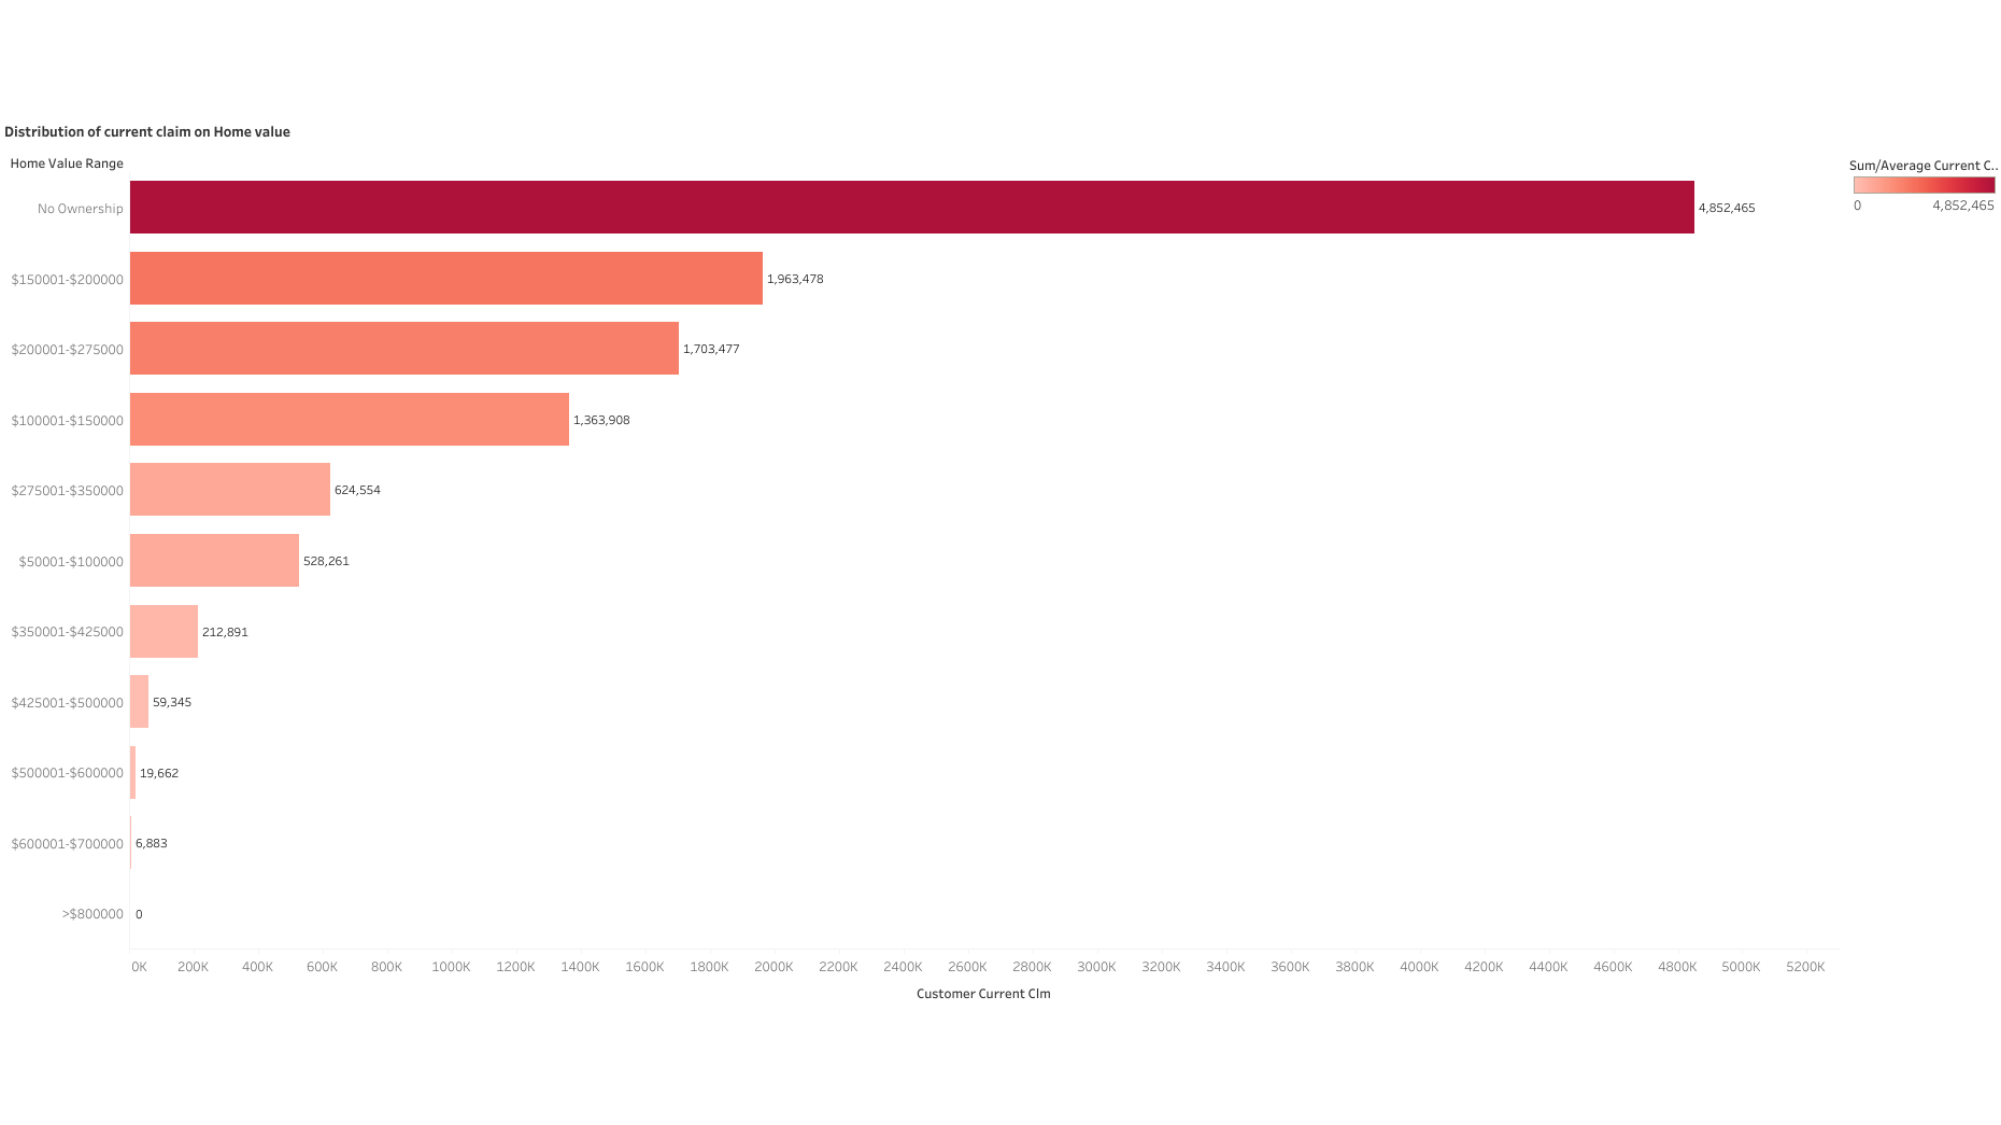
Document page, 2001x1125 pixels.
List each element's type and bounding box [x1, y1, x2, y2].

picture [0, 114, 2000, 1010]
